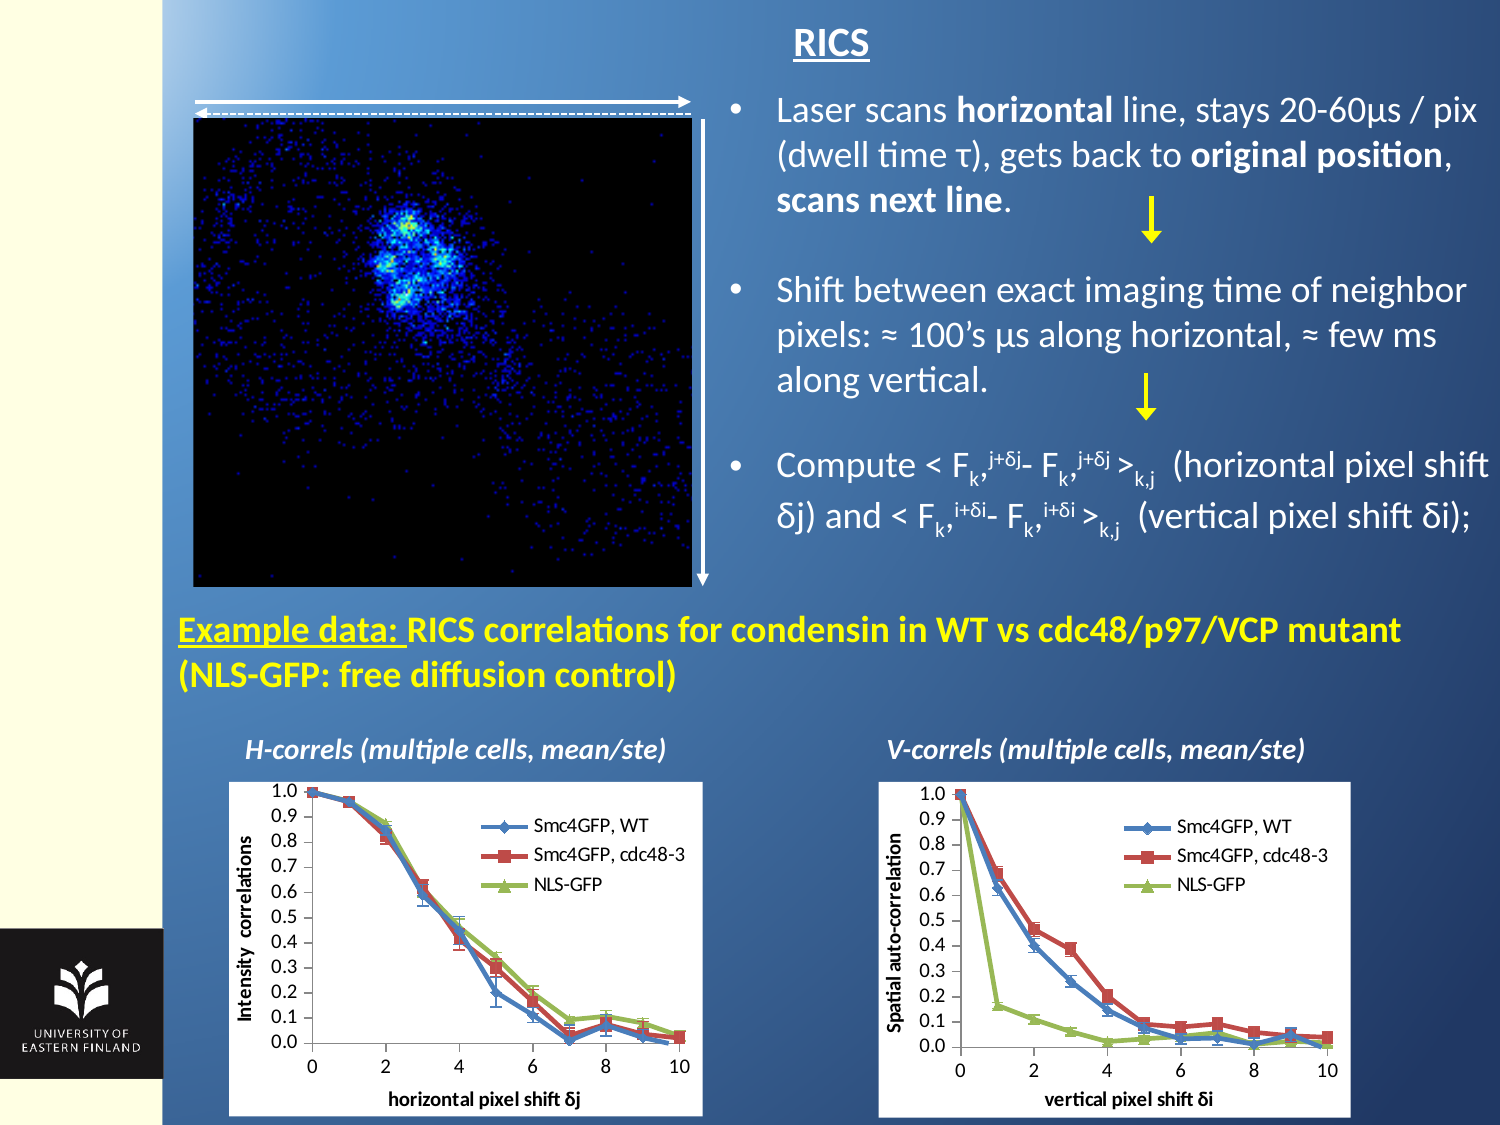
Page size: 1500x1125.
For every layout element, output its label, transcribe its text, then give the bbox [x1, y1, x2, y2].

picture [0, 0, 1500, 1125]
text_box Example data: RICS correlations for condensin in WT vs cdc48/p97/VCP mutant (NLS-GFP: free diffusion control) [163, 597, 1500, 703]
text_box V-correls (multiple cells, mean/ste) [871, 722, 1400, 773]
text_box H-correls (multiple cells, mean/ste) [230, 722, 759, 773]
text_box RICS [163, 7, 1500, 73]
chart [878, 781, 1351, 1118]
chart [228, 781, 703, 1118]
text_box Laser scans horizontal line, stays 20-60μs / pix (dwell time τ), gets back to original position, scans next line. Shift between exact imaging time of neighbor pixels: ≈ 100’s μs along horizontal, ≈ few ms along vertical. [714, 78, 1500, 408]
text_box Compute < Fk,j+δj- Fk,j+δj >k,j (horizontal pixel shift δj) and < Fk,i+δi- Fk,i+δi >k,j (vertical pixel shift δi); [714, 432, 1500, 550]
